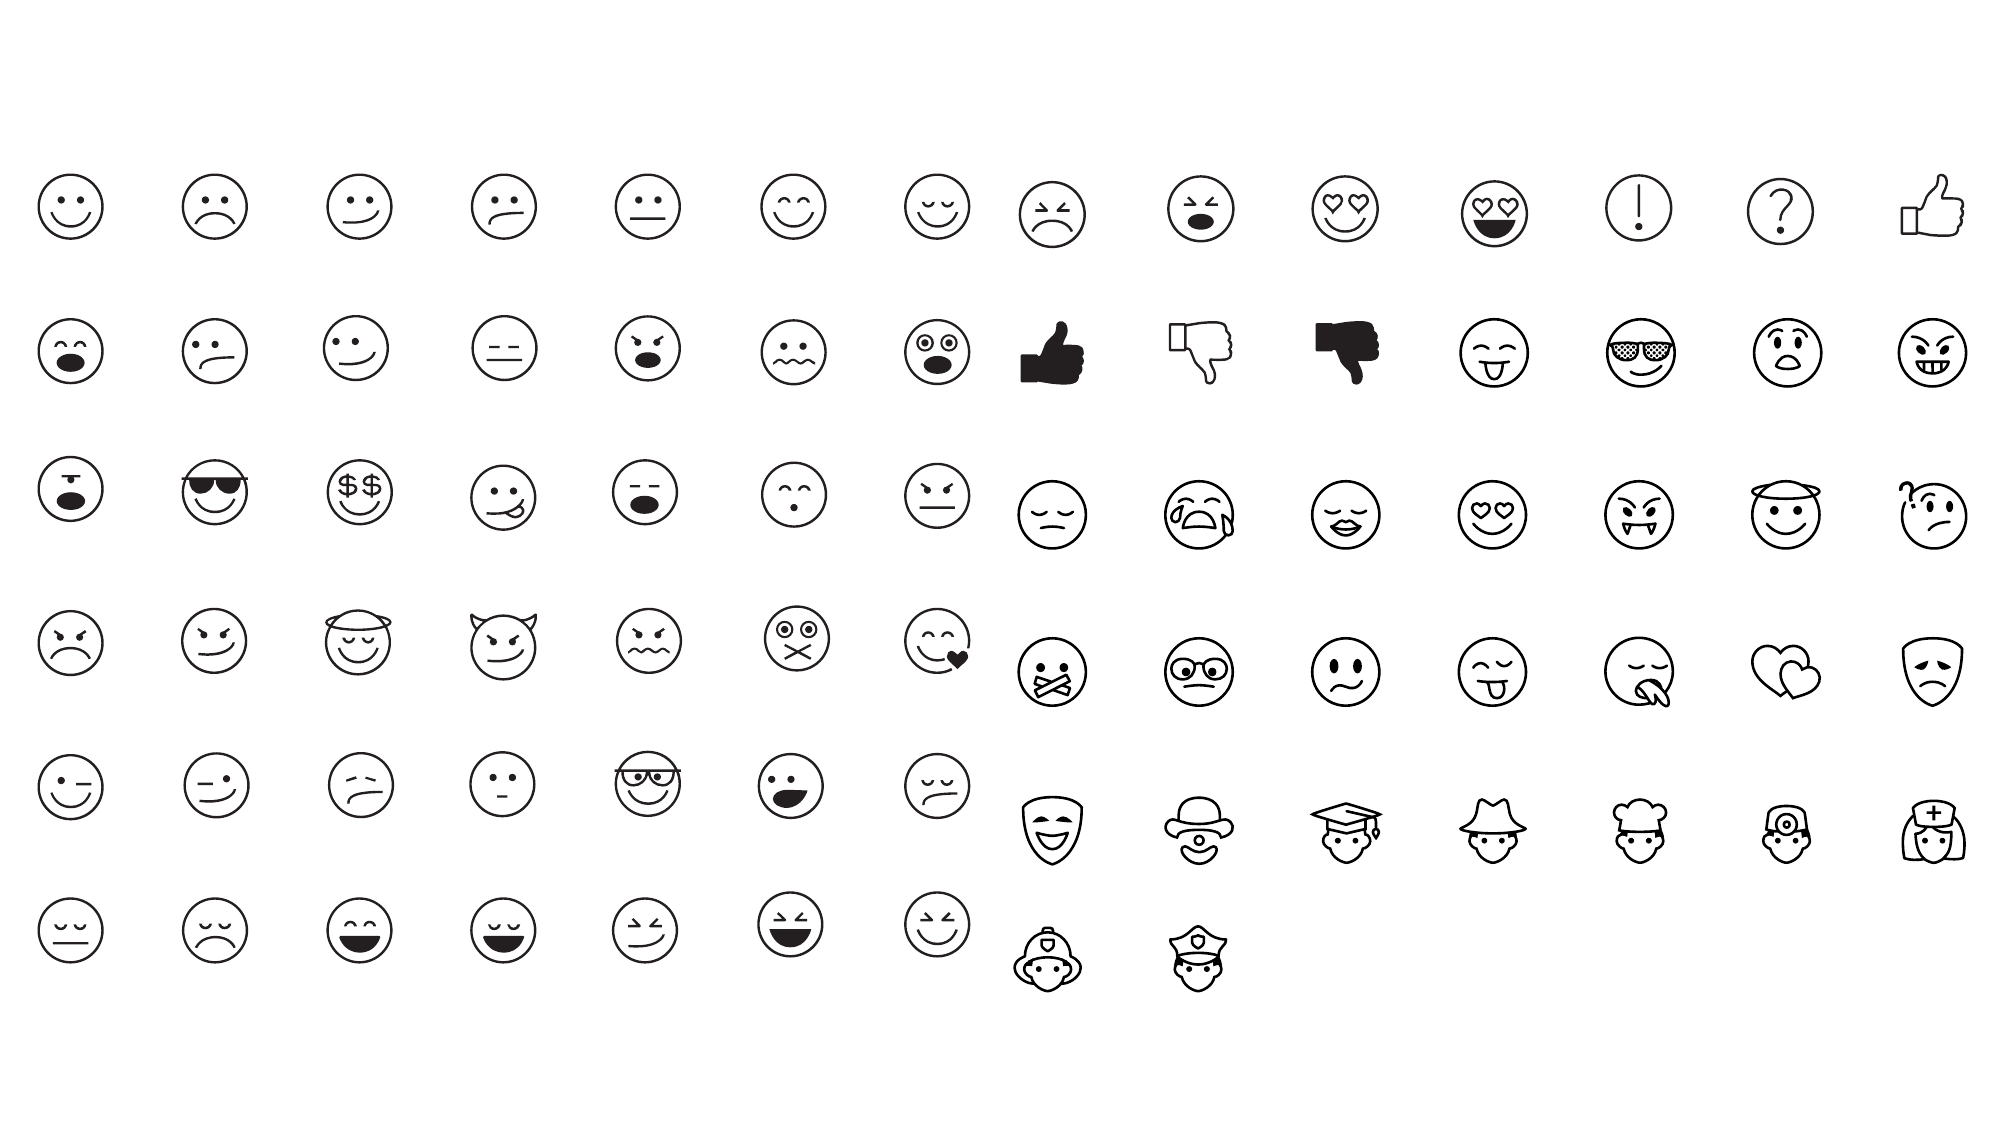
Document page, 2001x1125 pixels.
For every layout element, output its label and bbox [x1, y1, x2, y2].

text_box [1014, 173, 1967, 992]
text_box [37, 173, 971, 964]
